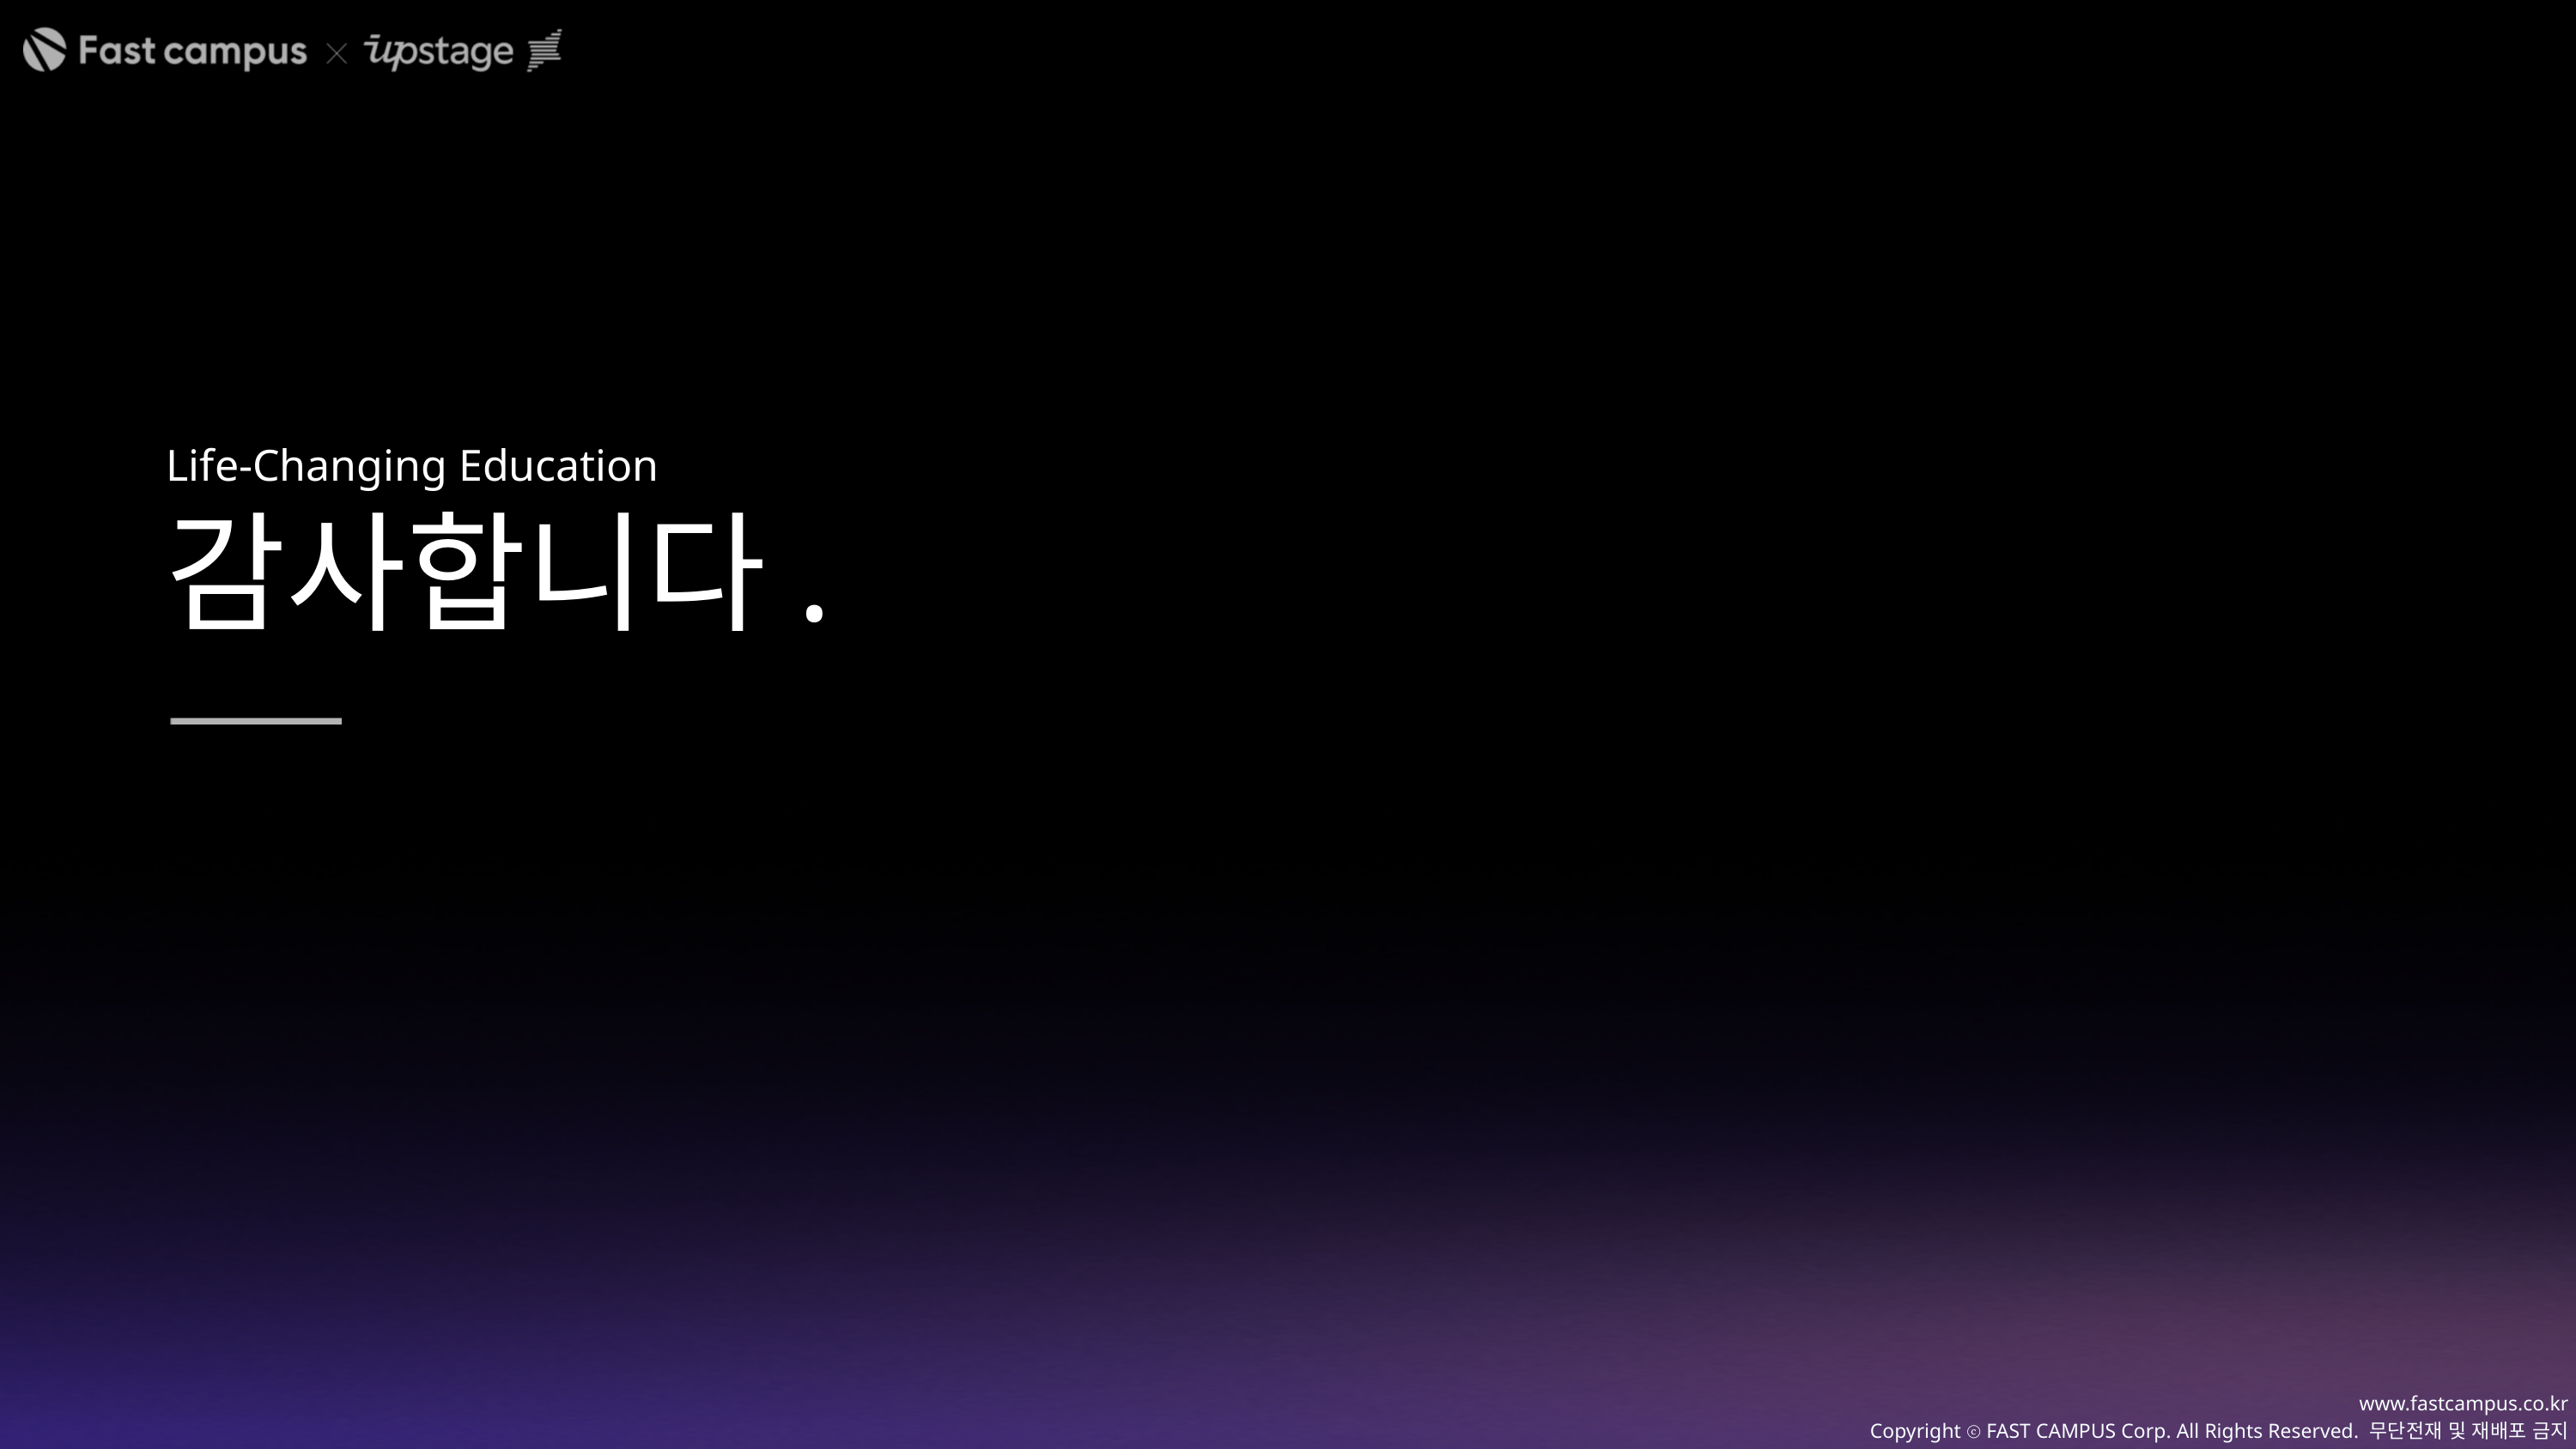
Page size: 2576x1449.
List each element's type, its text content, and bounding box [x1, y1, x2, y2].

picture [0, 801, 2576, 1449]
text_box Life-Changing Education [166, 446, 1136, 508]
picture [22, 26, 562, 74]
text_box 감사합니다. [166, 517, 1154, 700]
picture [169, 717, 343, 724]
